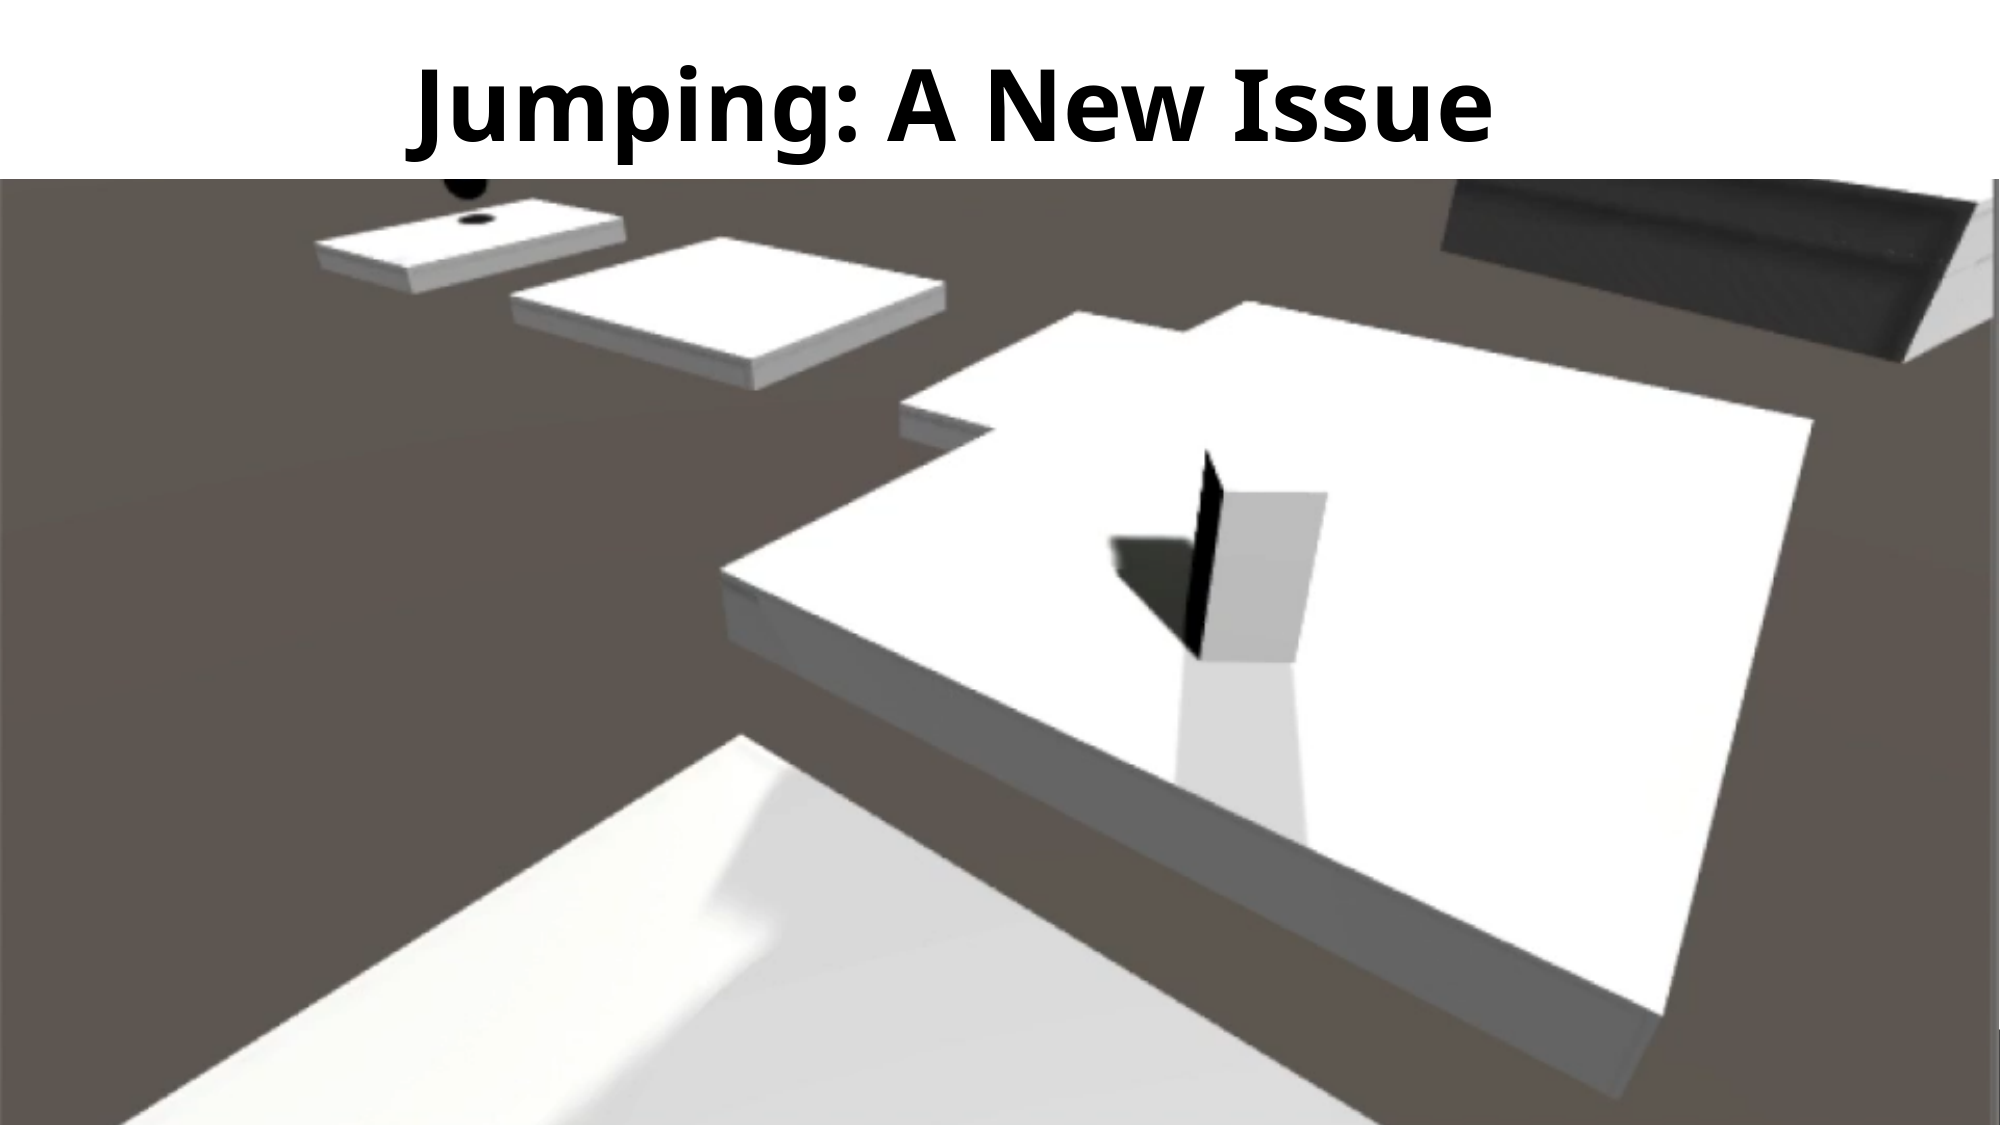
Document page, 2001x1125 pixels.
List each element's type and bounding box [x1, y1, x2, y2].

text_box [0, 178, 2000, 1125]
text_box [0, 0, 2000, 178]
